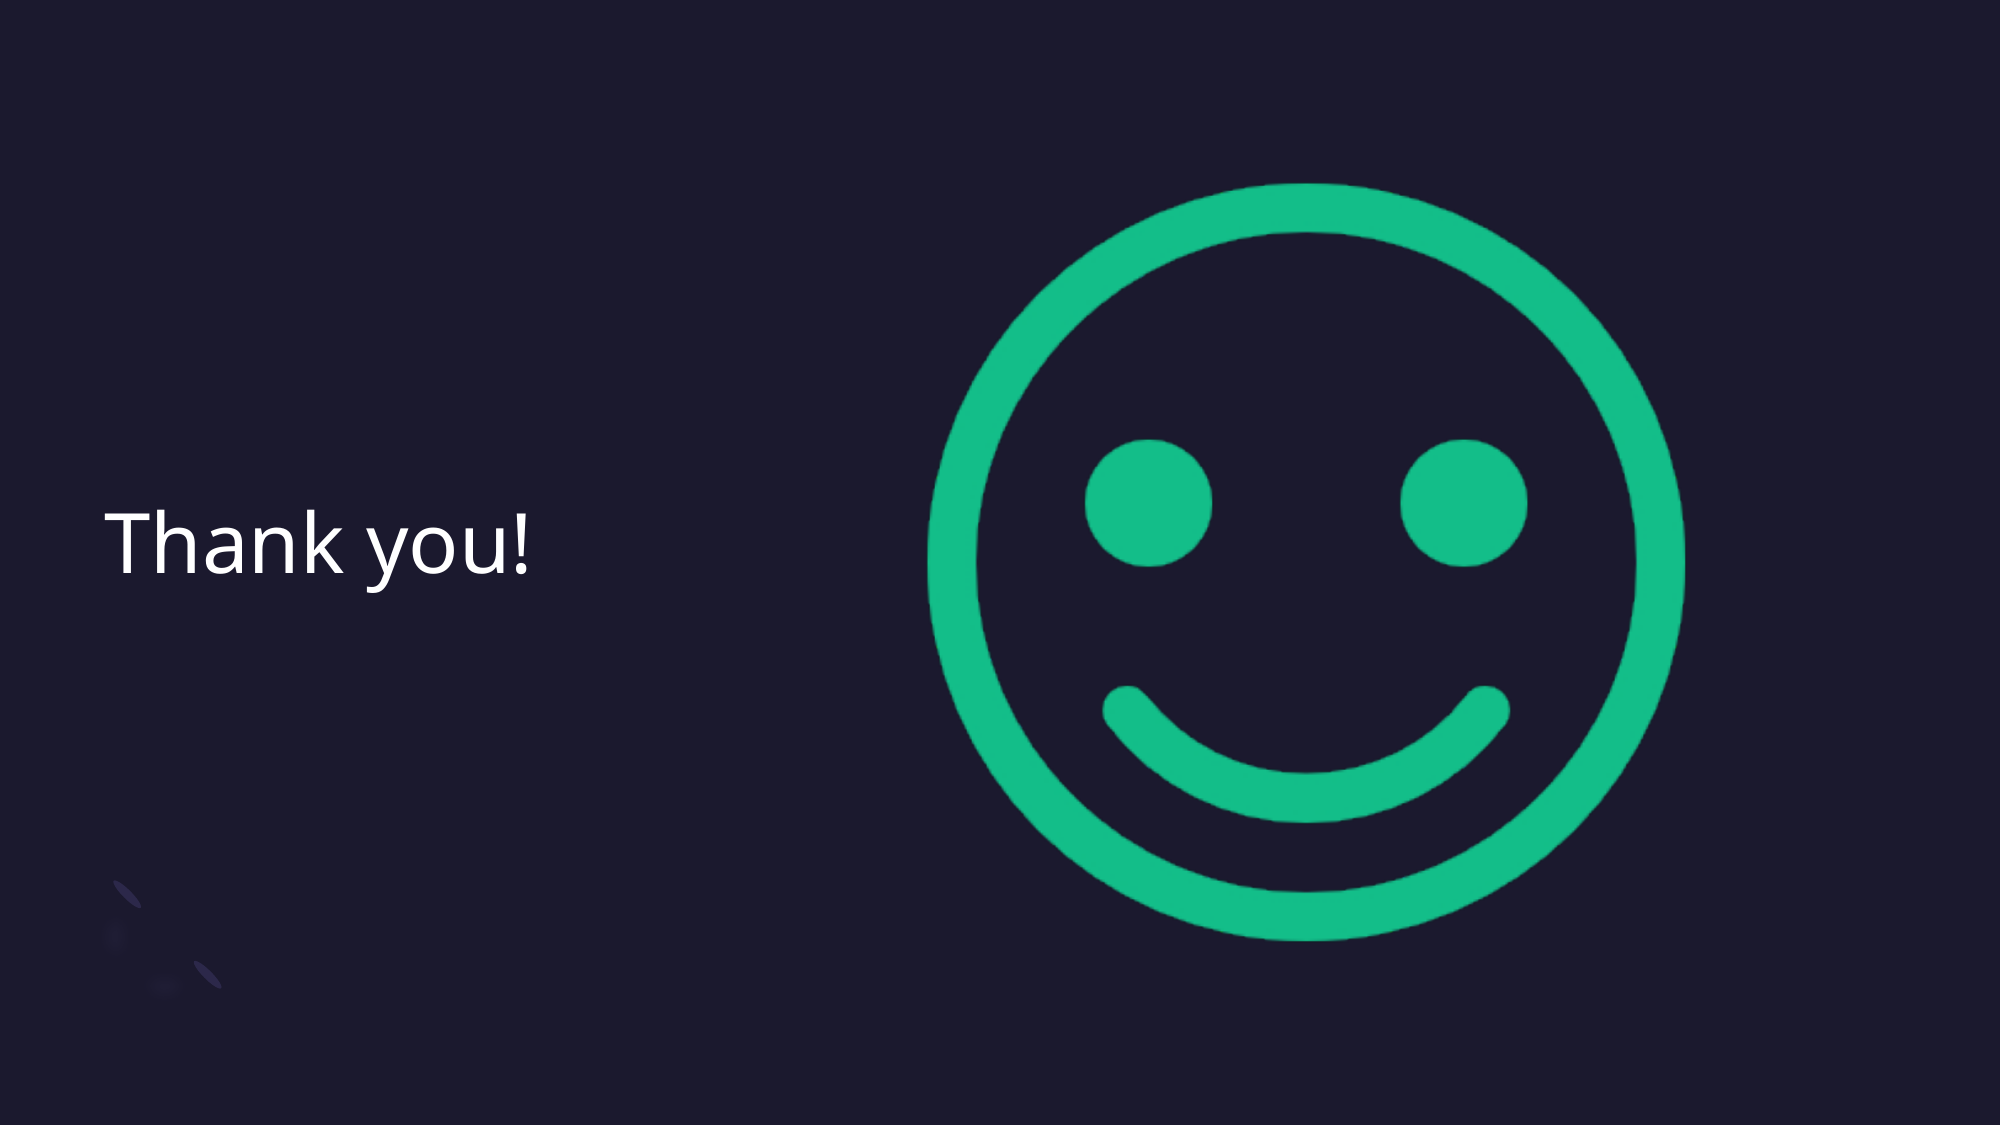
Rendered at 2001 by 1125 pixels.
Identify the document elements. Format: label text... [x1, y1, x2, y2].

title Thank you! [104, 396, 834, 590]
picture [834, 90, 1780, 1036]
